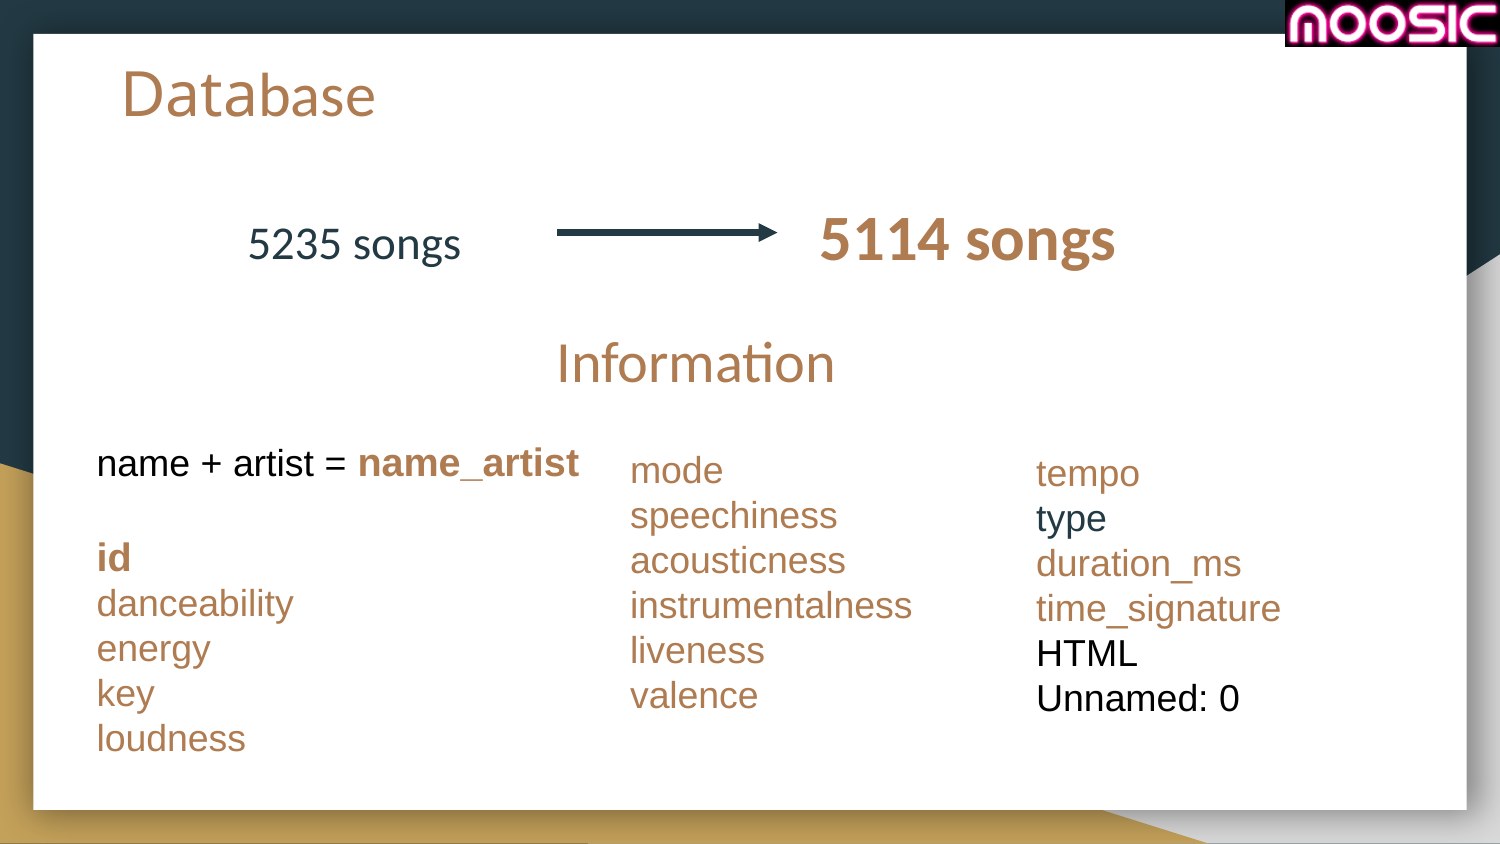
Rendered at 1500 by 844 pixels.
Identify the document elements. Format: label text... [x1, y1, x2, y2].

list 5235 songs [232, 188, 530, 284]
text_box Information [541, 298, 931, 409]
text_box tempo type duration_ms time_signature HTML Unnamed: 0 [1021, 433, 1411, 734]
list 5114 songs [804, 169, 1268, 265]
picture [1285, 0, 1500, 48]
text_box name + artist = name_artist id danceability energy key loudness [81, 421, 681, 775]
title Database [105, 38, 1337, 186]
text_box mode speechiness acousticness instrumentalness liveness valence [615, 430, 1040, 731]
